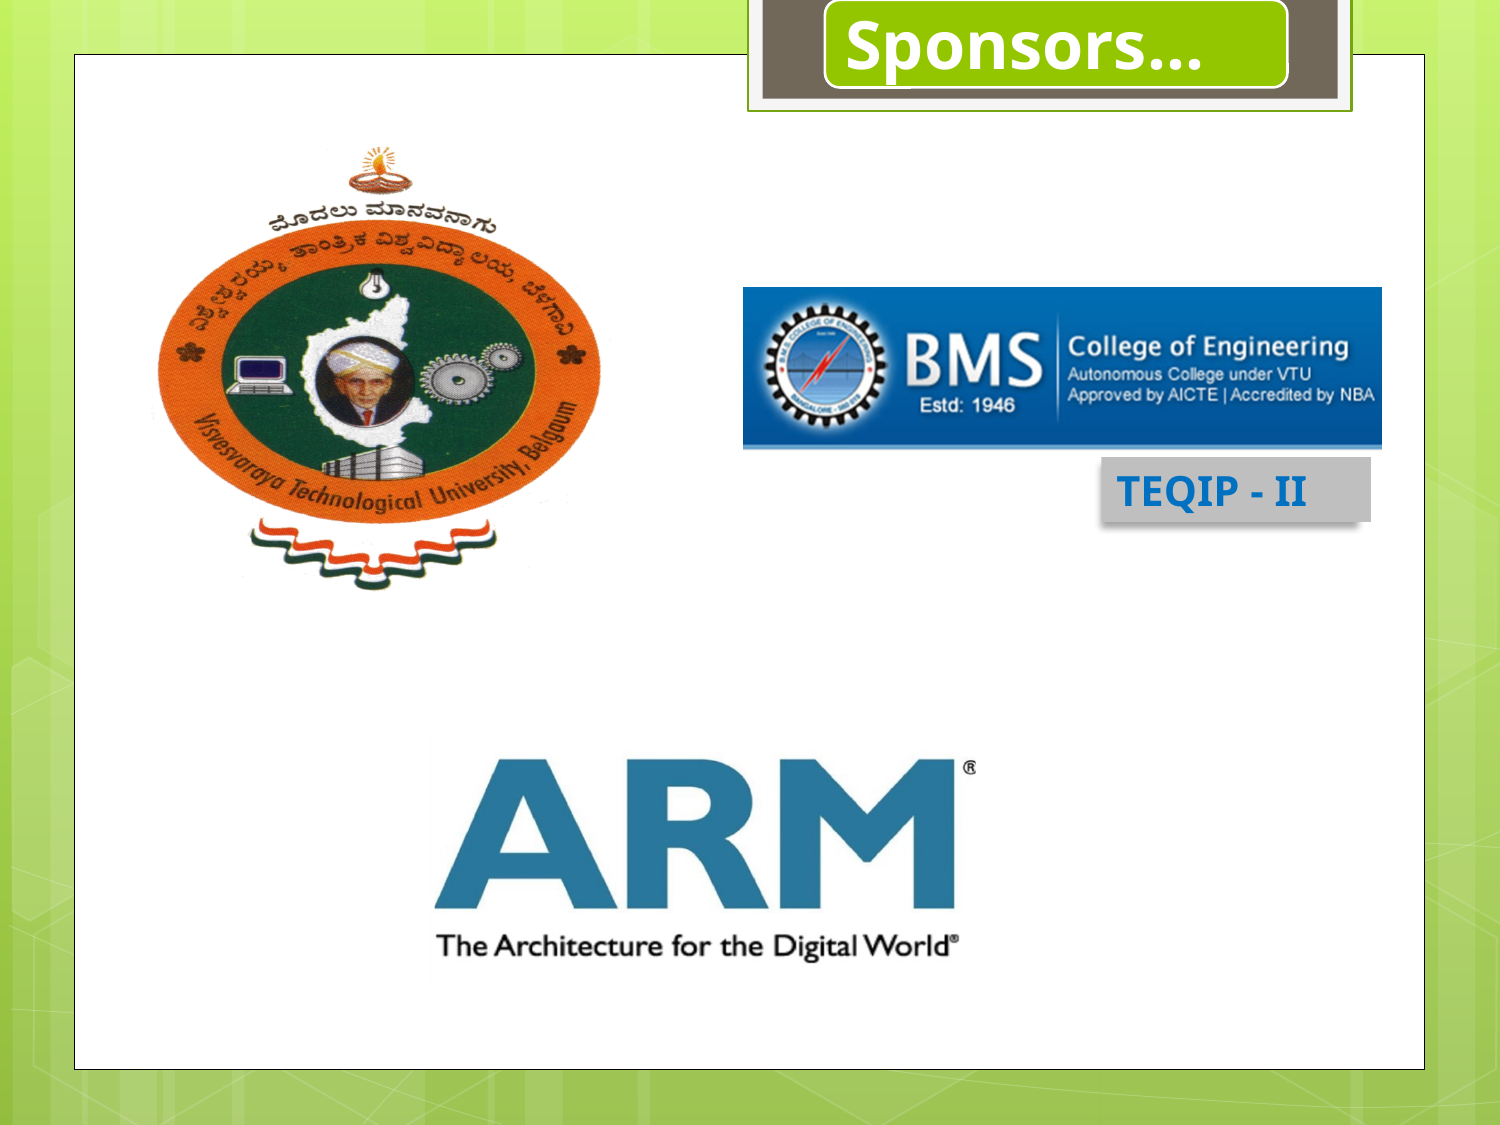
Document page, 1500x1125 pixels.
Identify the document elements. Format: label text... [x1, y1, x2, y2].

text_box TEQIP - II [1101, 460, 1371, 522]
picture [112, 137, 651, 601]
picture [430, 736, 976, 988]
picture [743, 286, 1382, 451]
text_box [824, 0, 1288, 88]
